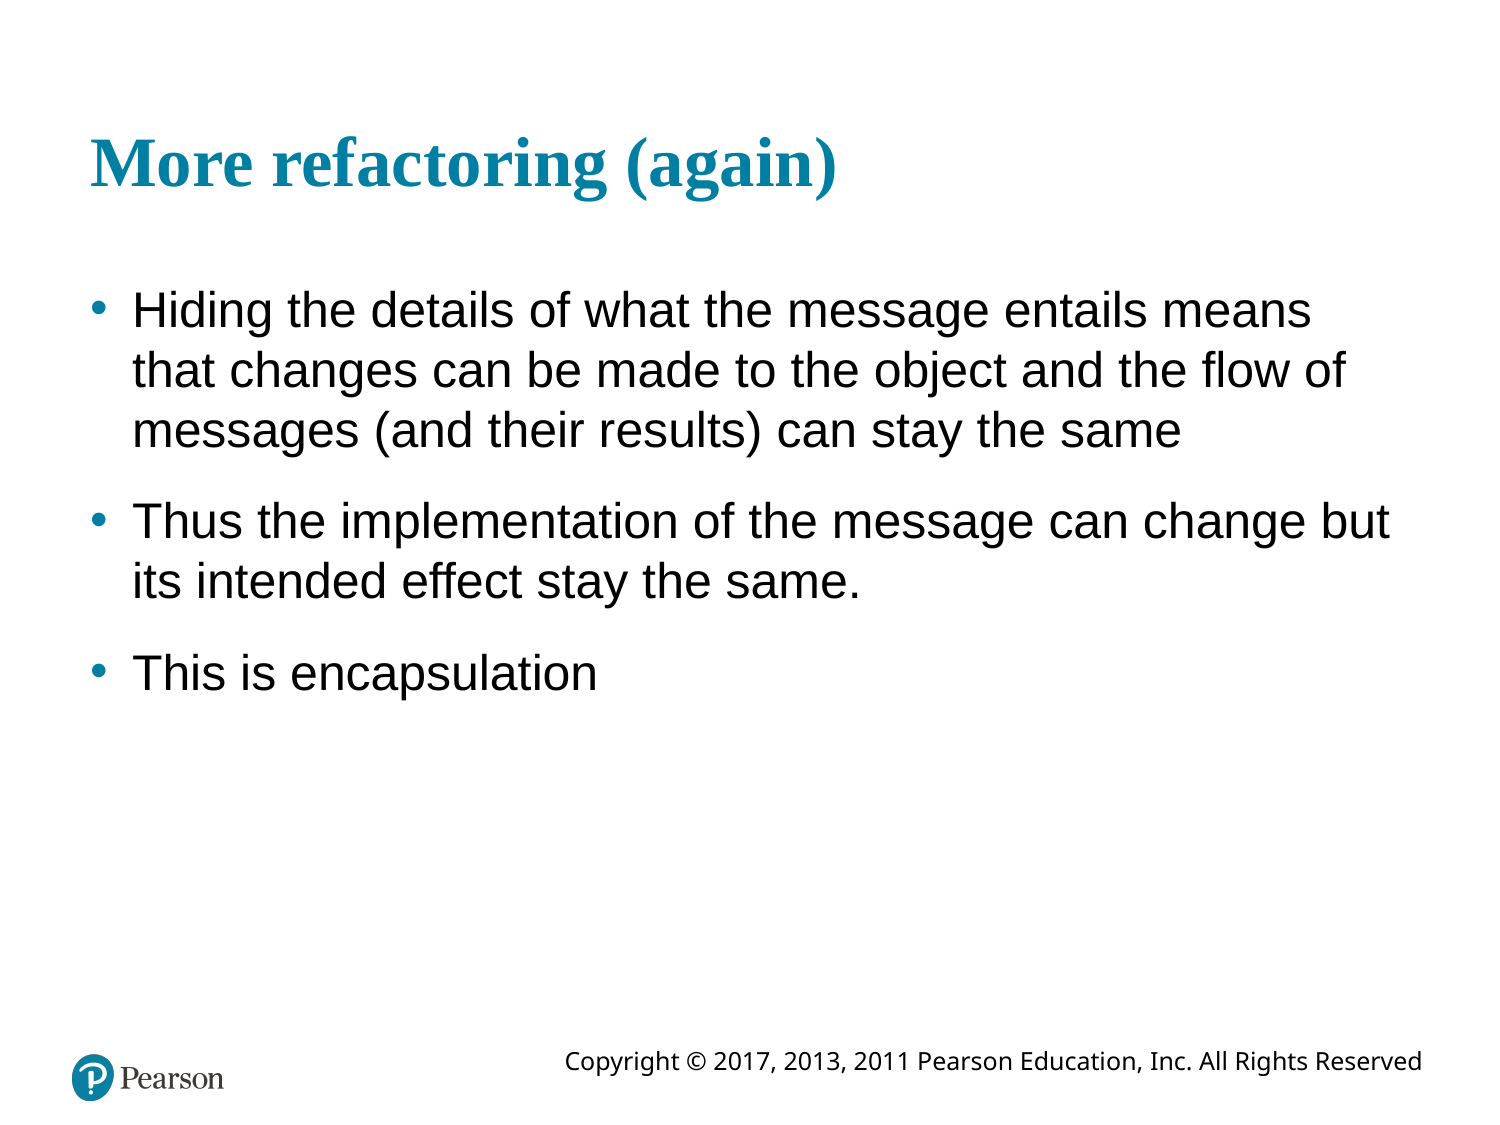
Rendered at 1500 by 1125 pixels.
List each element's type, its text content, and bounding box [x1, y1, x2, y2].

picture [72, 1087, 83, 1101]
list Hiding the details of what the message entails means that changes can be made to the object and the flow of messages (and their results) can stay the same Thus the implementation of the message can change but its intended effect stay the same. This is encapsulation [75, 262, 1425, 1005]
picture [72, 1054, 88, 1070]
title More refactoring (again) [75, 35, 1425, 216]
picture [80, 1063, 106, 1088]
picture [98, 1054, 224, 1101]
